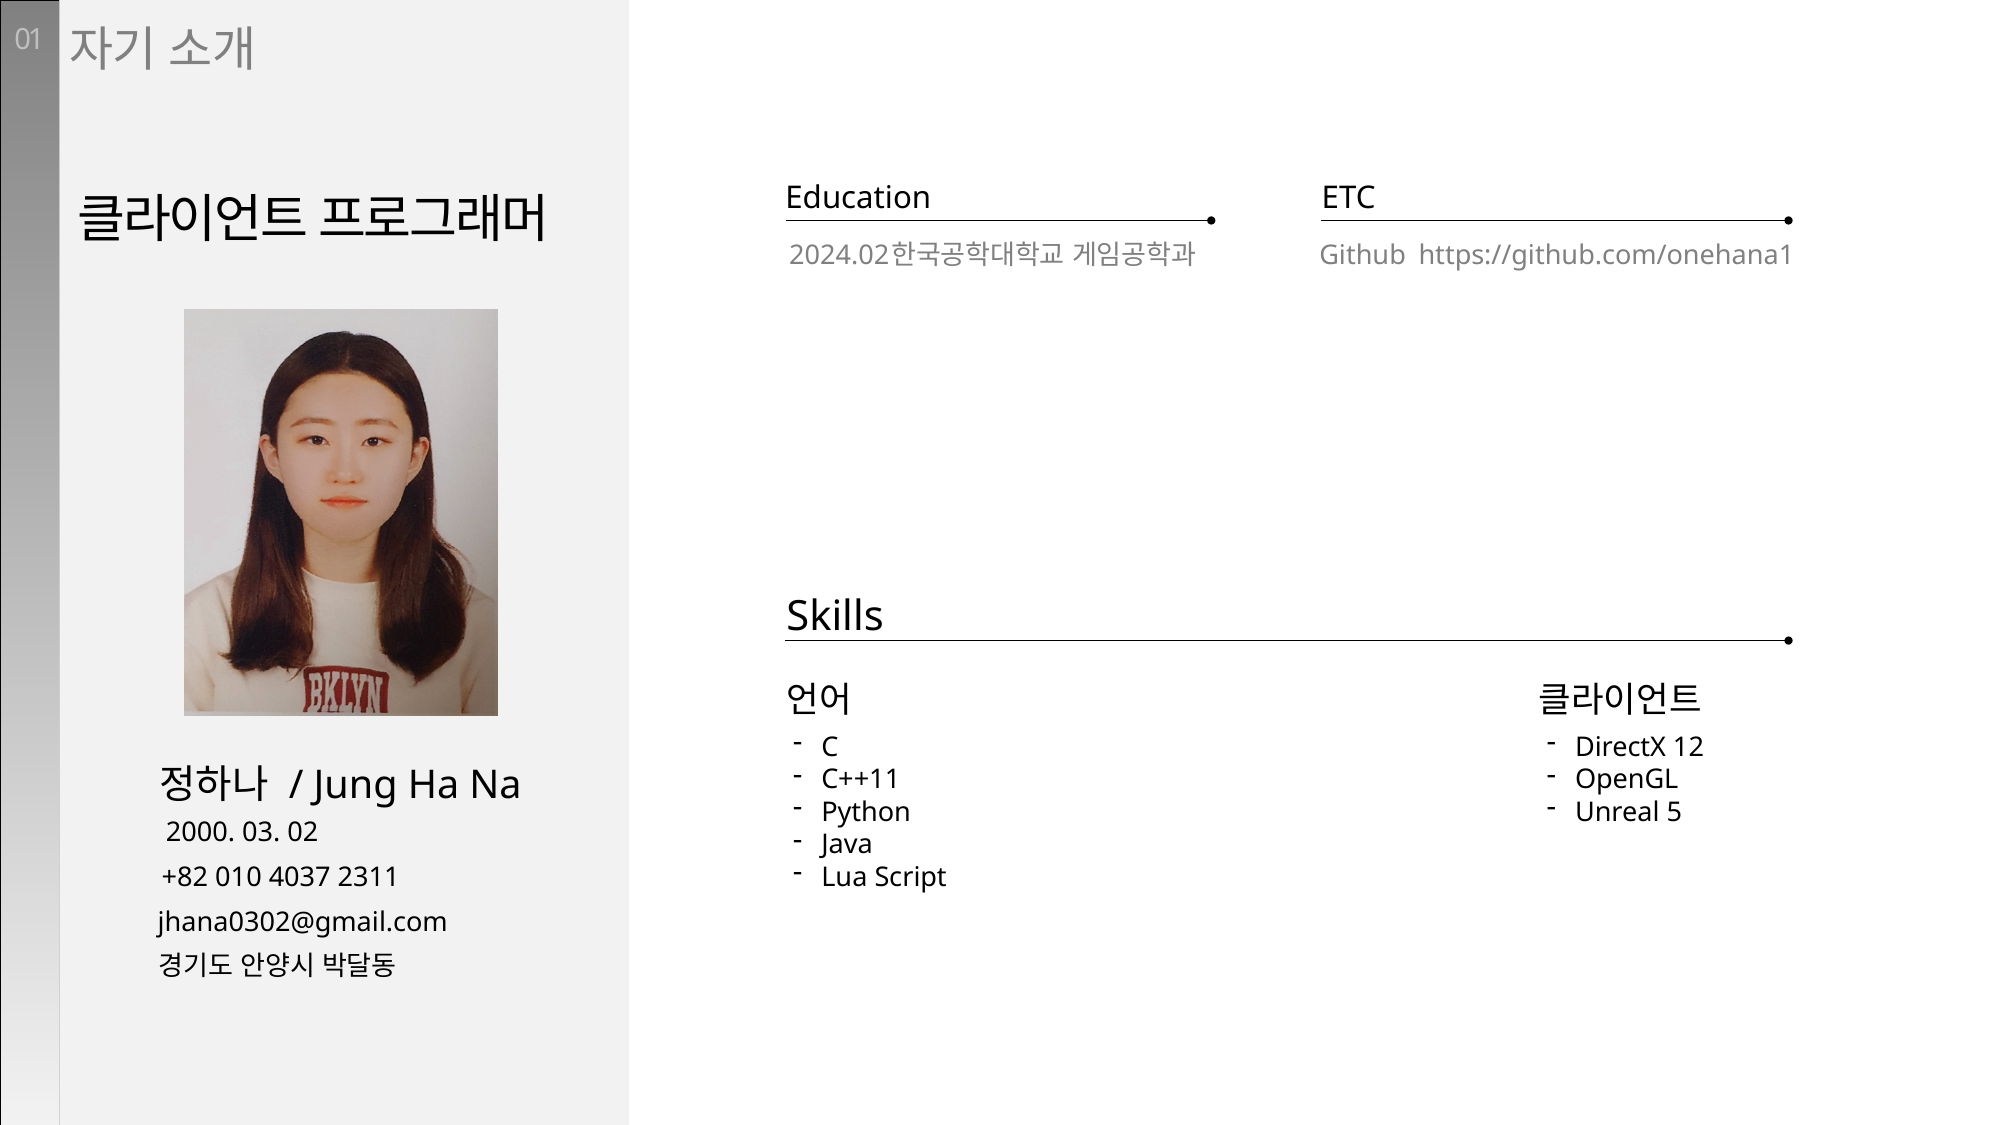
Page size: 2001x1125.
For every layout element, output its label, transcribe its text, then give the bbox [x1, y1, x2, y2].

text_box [772, 585, 1789, 643]
text_box 자기 소개 [60, 15, 266, 80]
text_box 클라이언트 [1529, 674, 1712, 723]
text_box 01 [5, 17, 54, 58]
text_box 클라이언트 프로그래머 [68, 182, 558, 252]
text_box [1312, 234, 1789, 274]
text_box ETC [1312, 174, 1385, 218]
picture [184, 309, 498, 716]
text_box Education [776, 174, 941, 218]
text_box [60, 0, 630, 1125]
text_box C C++11 Python Java Lua Script [784, 726, 956, 895]
text_box 언어 [777, 674, 861, 723]
text_box DirectX 12 OpenGL Unreal 5 [1537, 726, 1713, 830]
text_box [776, 234, 1198, 274]
text_box [0, 0, 60, 1125]
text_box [155, 756, 527, 985]
